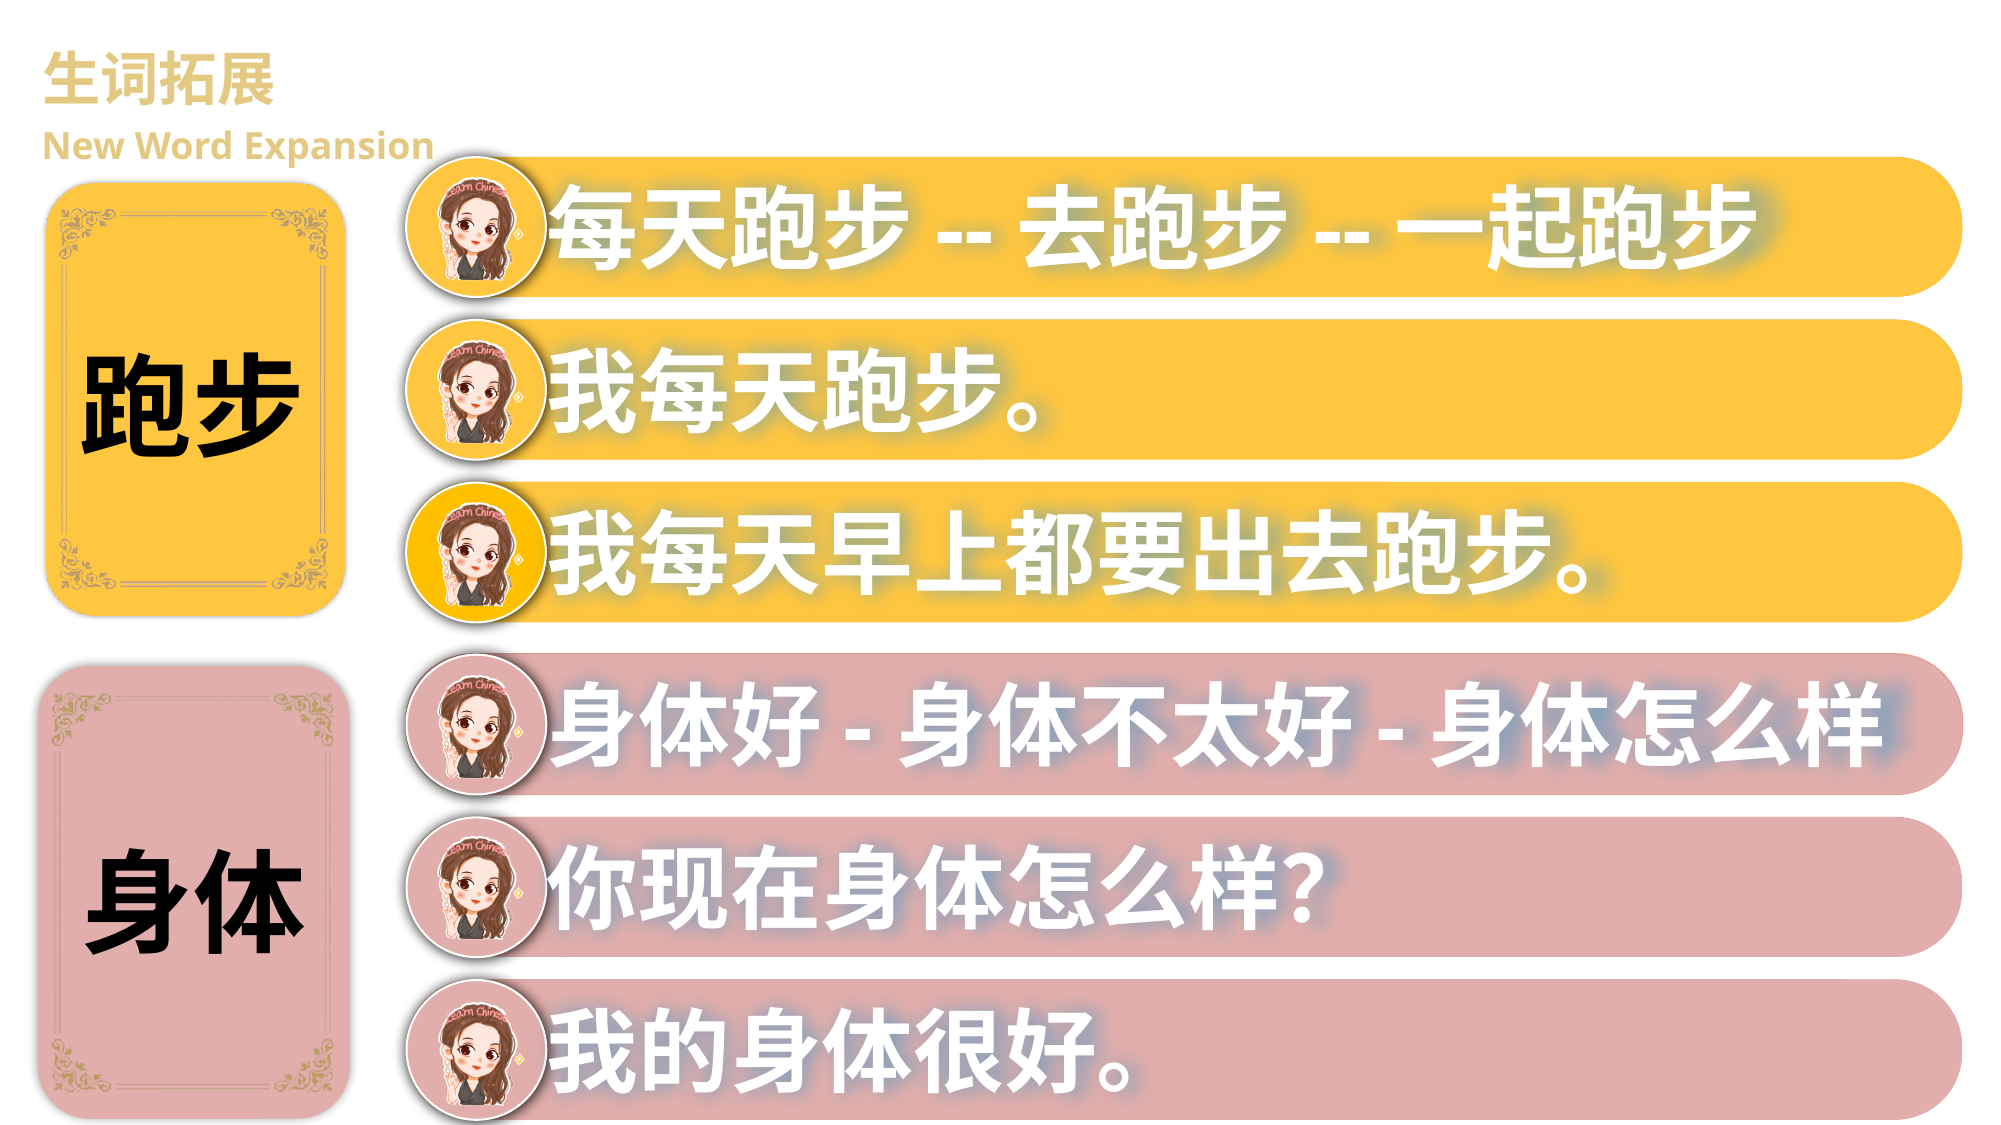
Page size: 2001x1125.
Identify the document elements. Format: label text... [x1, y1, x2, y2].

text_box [406, 319, 546, 466]
text_box 我每天跑步。 [546, 326, 2000, 451]
text_box 我的身体很好。 [547, 986, 1725, 1112]
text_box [406, 980, 547, 1125]
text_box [406, 817, 547, 962]
text_box [1725, 816, 1964, 958]
text_box 身体好-身体不太好-身体怎么样 [547, 661, 1919, 786]
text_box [406, 157, 546, 303]
text_box New Word Expansion [26, 115, 451, 175]
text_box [19, 666, 367, 1119]
text_box [1929, 164, 1964, 290]
text_box [1756, 978, 1964, 1121]
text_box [406, 654, 547, 801]
text_box 你现在身体怎么样？ [547, 823, 1696, 949]
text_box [406, 482, 546, 629]
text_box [38, 175, 352, 623]
text_box 我每天早上都要出去跑步。 [546, 488, 1984, 614]
text_box 生词拓展 [27, 35, 291, 115]
text_box 每天跑步--去跑步--一起跑步 [546, 163, 1893, 289]
